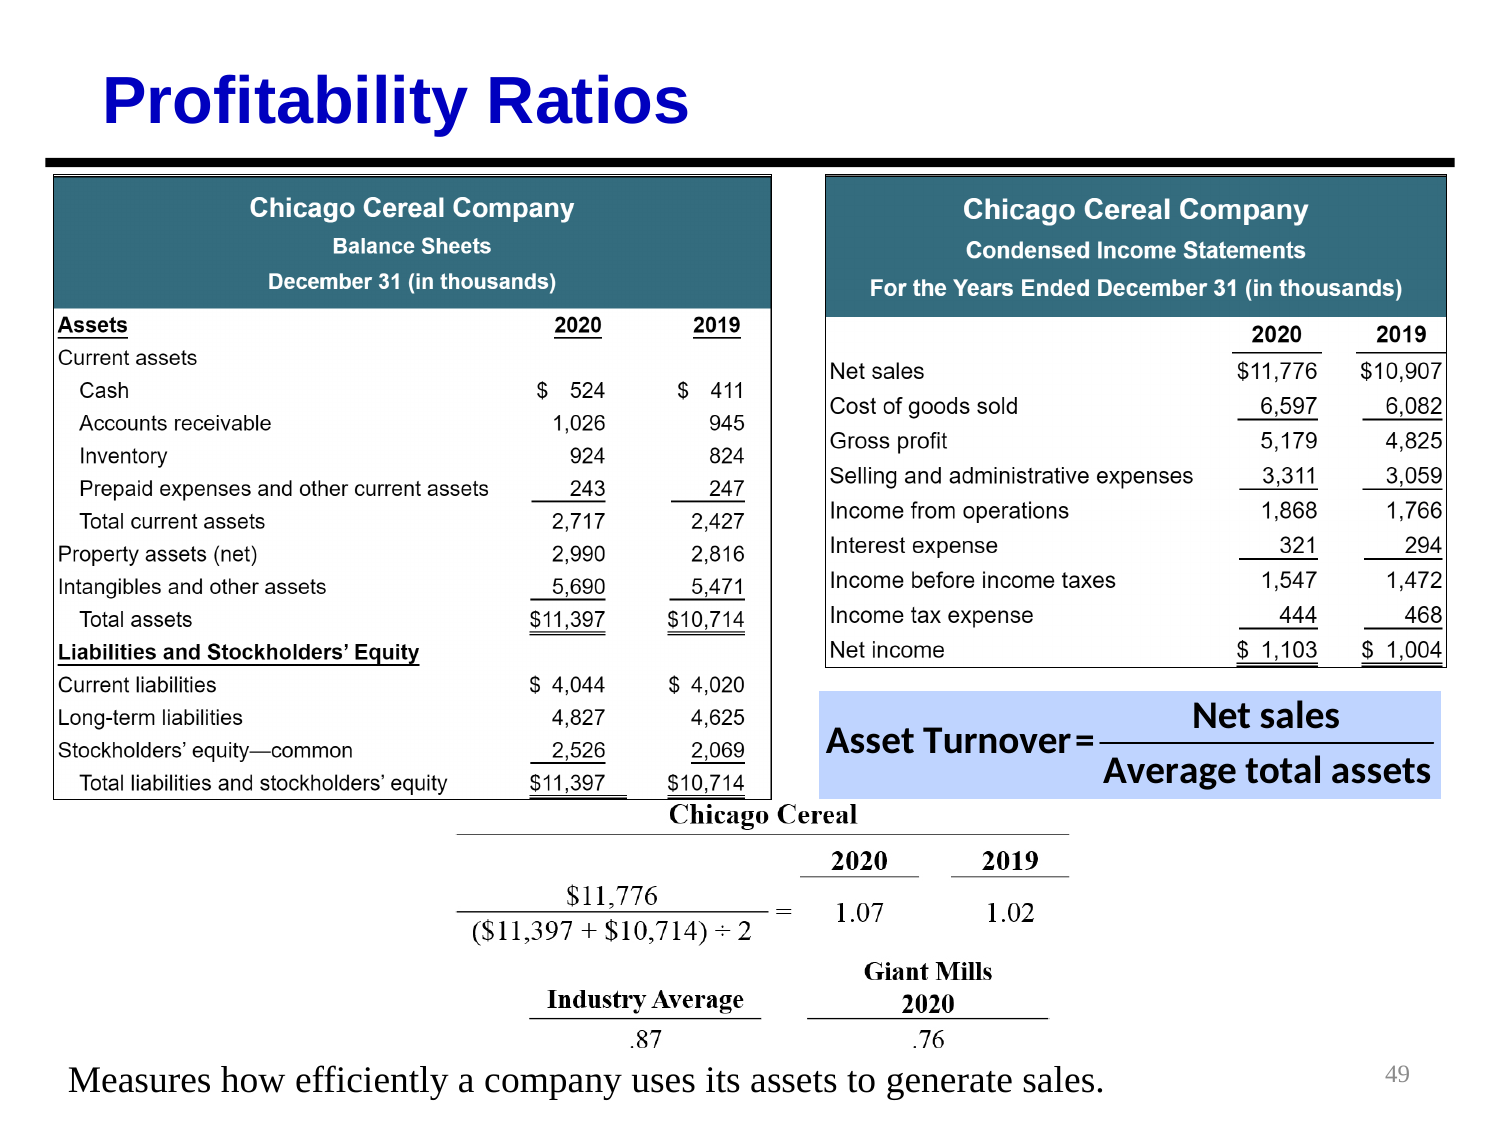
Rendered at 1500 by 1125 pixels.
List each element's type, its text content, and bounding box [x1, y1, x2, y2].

picture [52, 174, 772, 801]
slide_number 49 [1074, 1042, 1425, 1103]
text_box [818, 690, 1442, 800]
text_box Profitability Ratios [87, 50, 1438, 142]
picture [824, 174, 1447, 668]
text_box Measures how efficiently a company uses its assets to generate sales. [53, 1052, 1313, 1103]
picture [454, 804, 1070, 1048]
